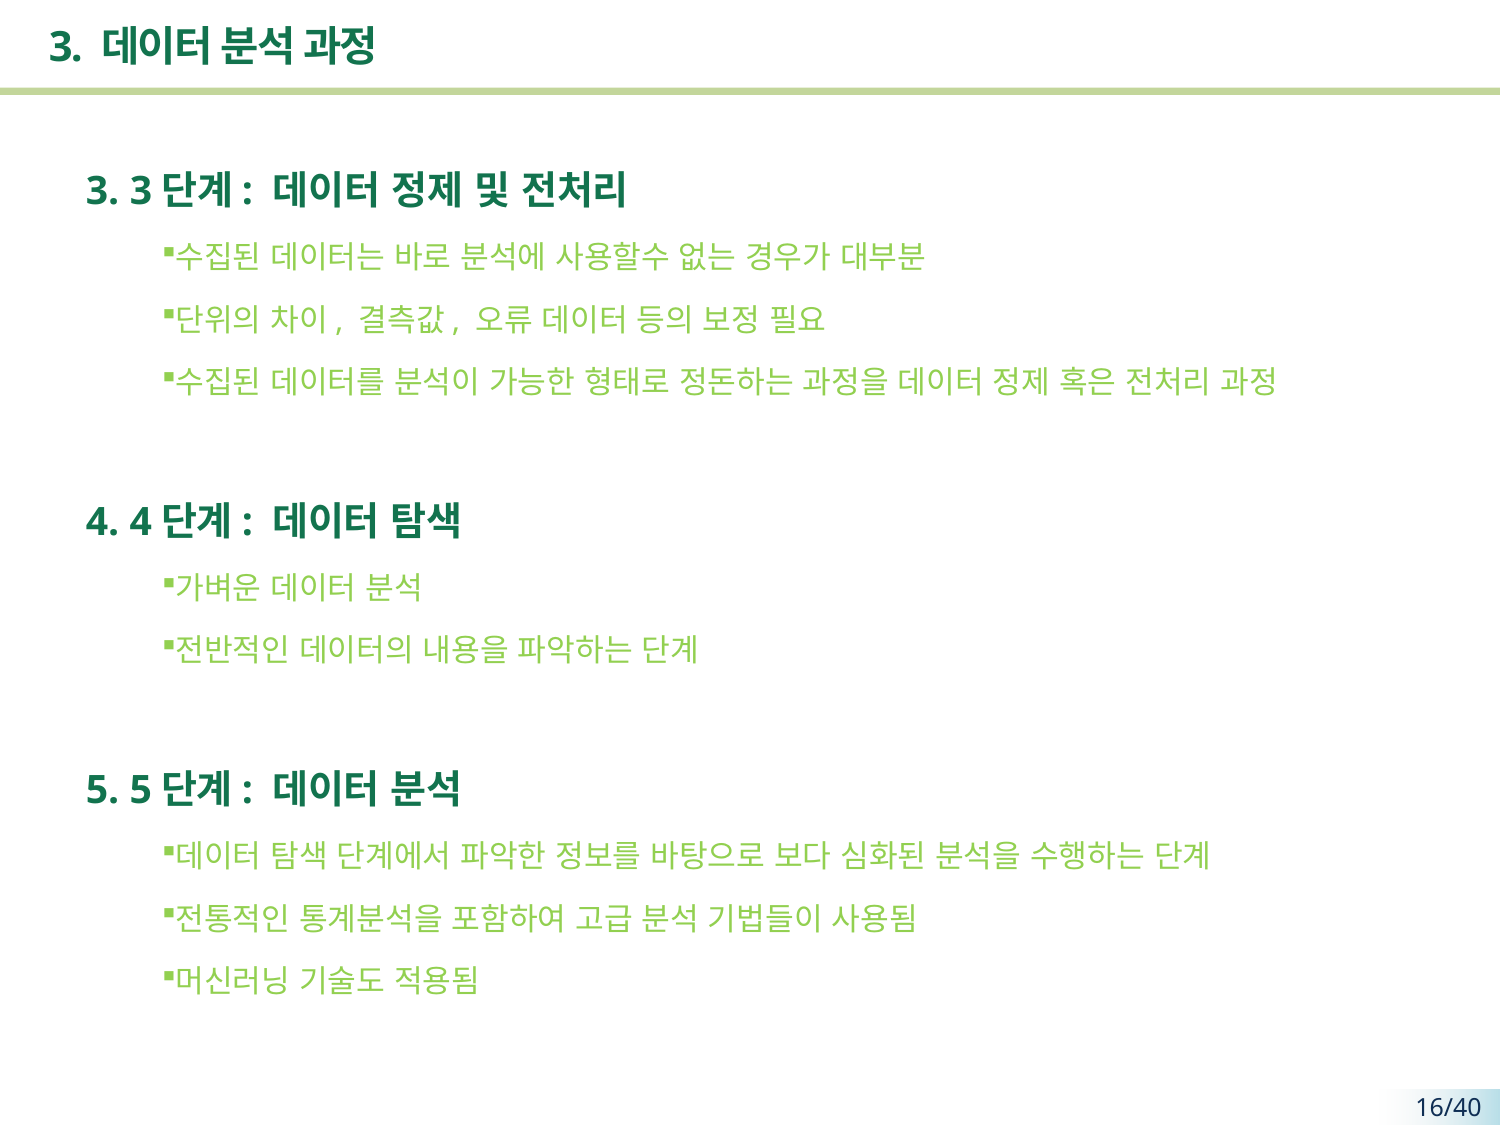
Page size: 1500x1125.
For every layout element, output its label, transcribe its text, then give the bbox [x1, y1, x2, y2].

title 3. 데이터 분석 과정 [34, 6, 1312, 84]
list 3. 3단계: 데이터 정제 및 전처리 수집된 데이터는 바로 분석에 사용할수 없는 경우가 대부분 단위의 차이, 결측값, 오류 데이터 등의 보정 필요 수집된 데이터를 분석이 가능한 형태로 정돈하는 과정을 데이터 정제 혹은 전처리 과정 4. 4단계: 데이터 탐색 가벼운 데이터 분석 전반적인 데이터의 내용을 파악하는 단계 5. 5단계: 데이터 분석 데이터 탐색 단계에서 파악한 정보를 바탕으로 보다 심화된 분석을 수행하는 단계 전통적인 통계분석을 포함하여 고급 분석 기법들이 사용됨 머신러닝 기술도 적용됨 [70, 134, 1474, 1013]
